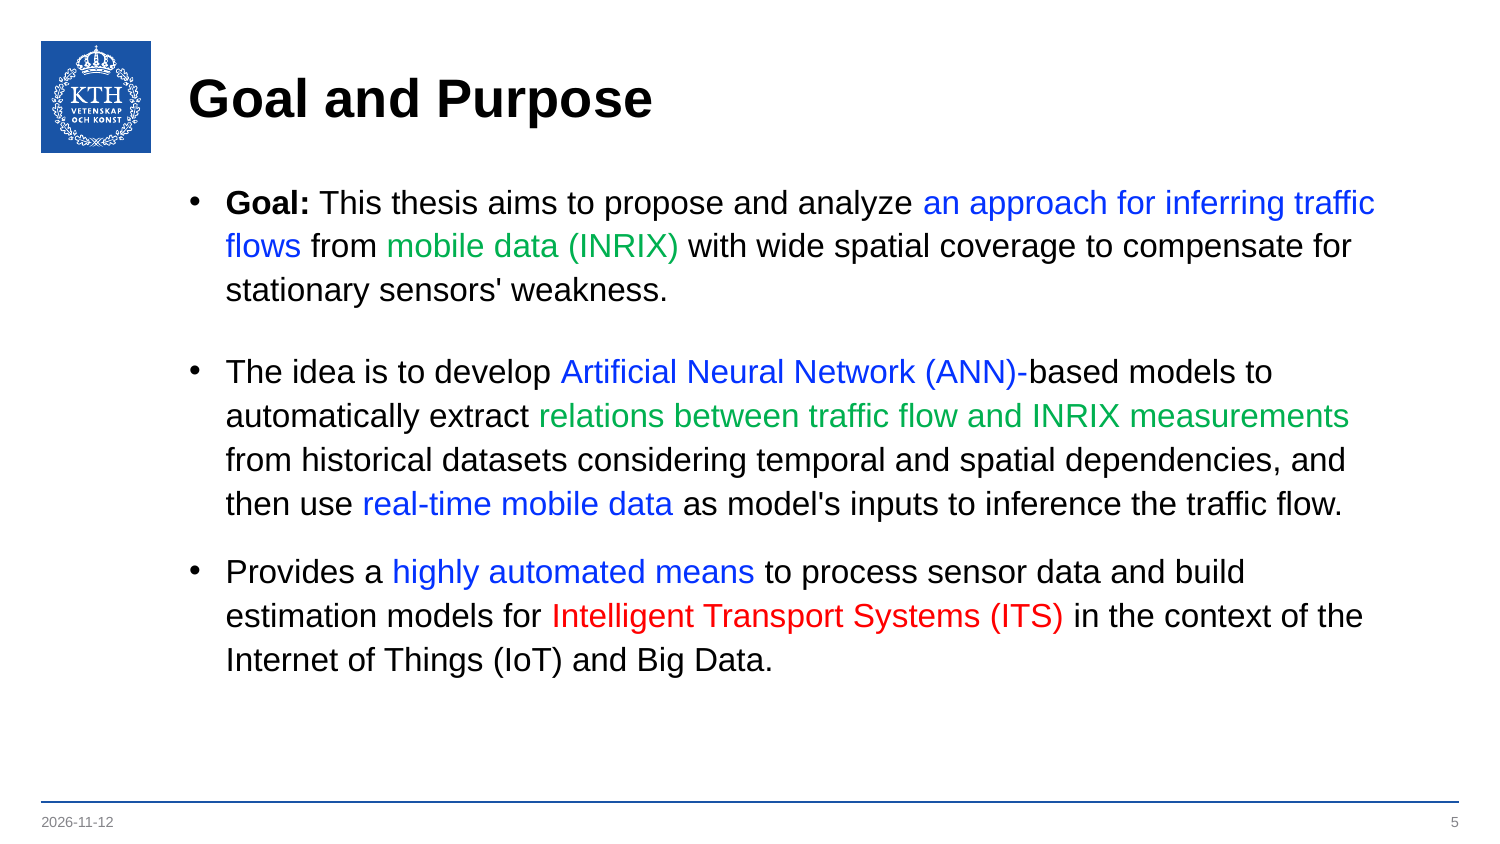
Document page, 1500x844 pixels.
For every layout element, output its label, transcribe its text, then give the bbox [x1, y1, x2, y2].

list Goal: This thesis aims to propose and analyze an approach for inferring traffic flows from mobile data (INRIX) with wide spatial coverage to compensate for stationary sensors' weakness. The idea is to develop Artificial Neural Network (ANN)-based models to automatically extract relations between traffic flow and INRIX measurements from historical datasets considering temporal and spatial dependencies, and then use real-time mobile data as model's inputs to inference the traffic flow. Provides a highly automated means to process sensor data and build estimation models for Intelligent Transport Systems (ITS) in the context of the Internet of Things (IoT) and Big Data. [174, 169, 1415, 775]
title Goal and Purpose [173, 41, 1413, 152]
slide_number 5 [1121, 811, 1459, 832]
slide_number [41, 811, 379, 832]
